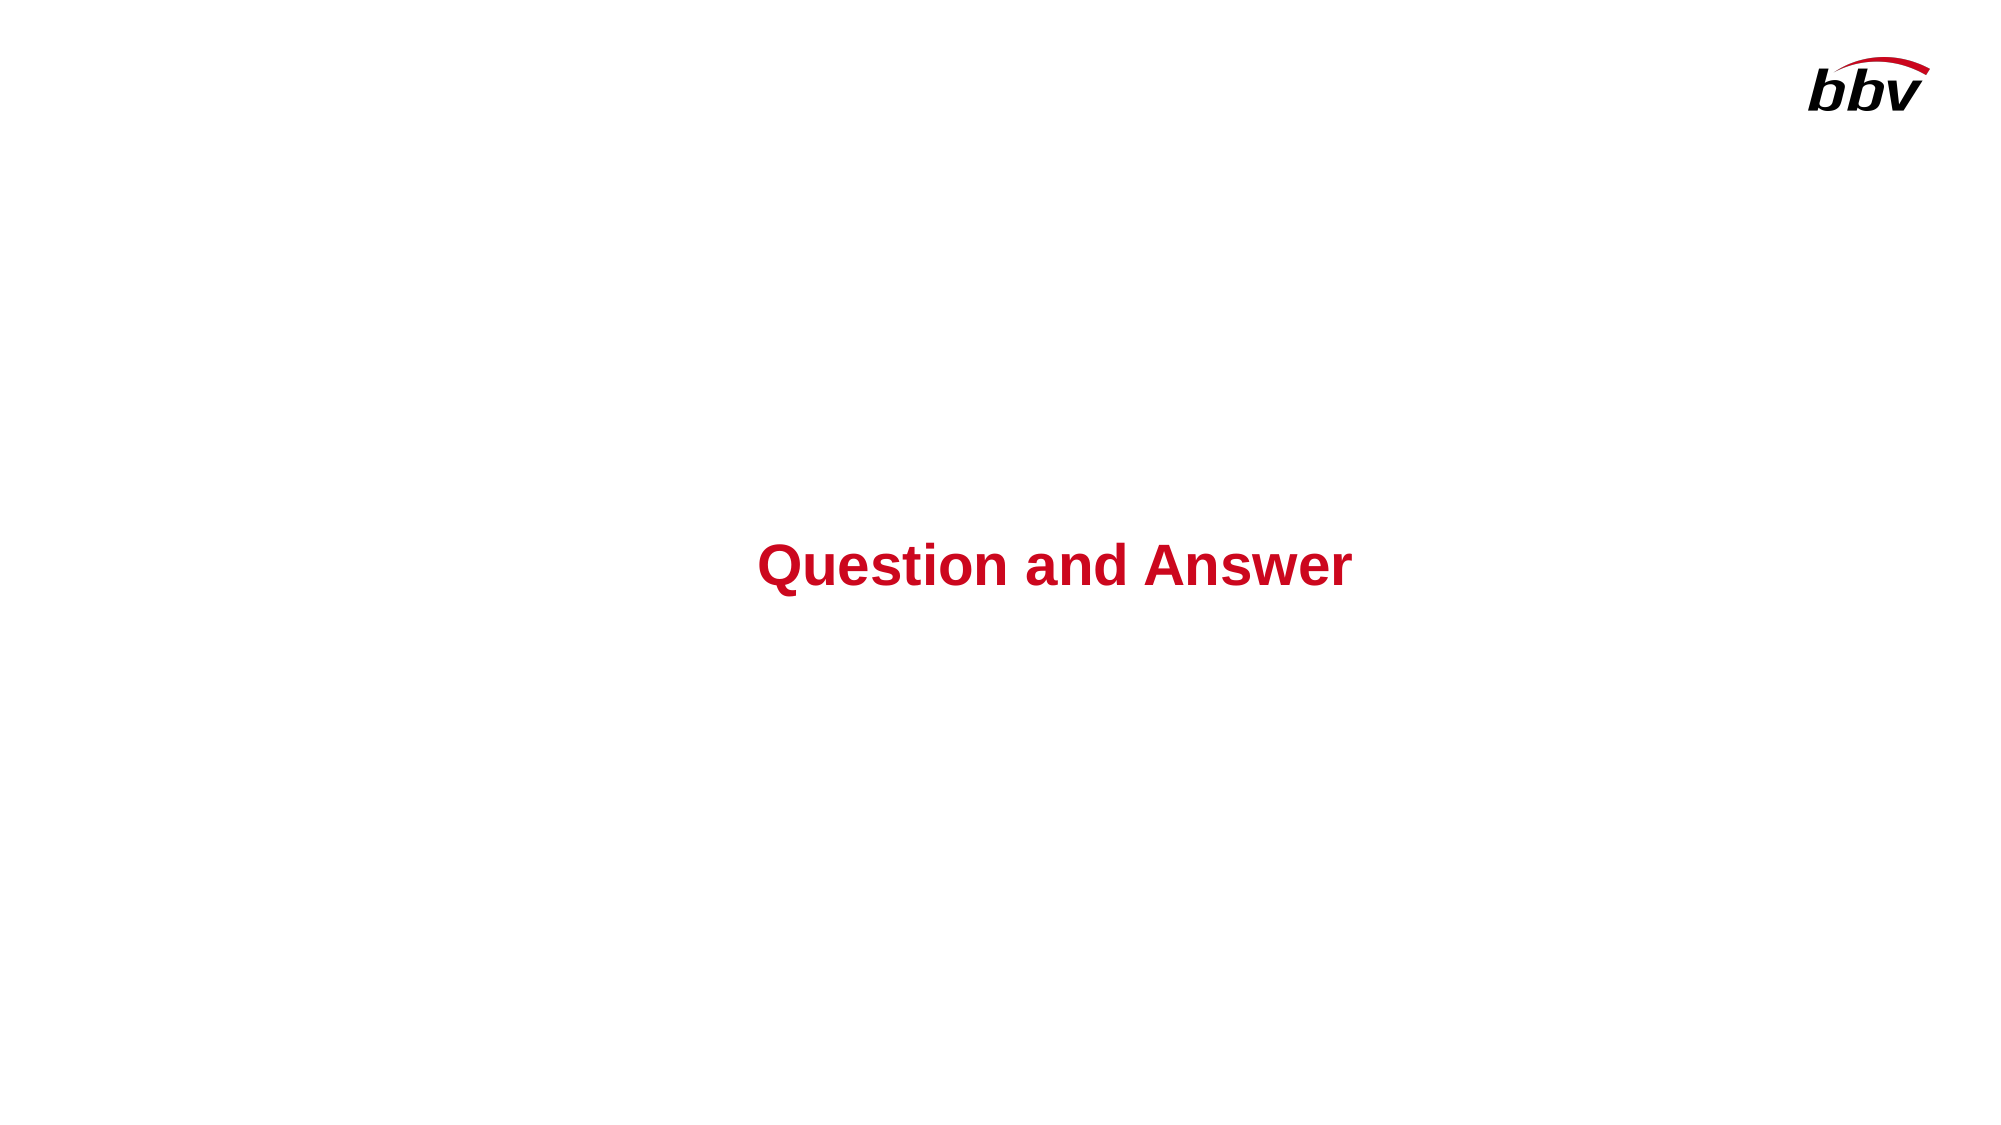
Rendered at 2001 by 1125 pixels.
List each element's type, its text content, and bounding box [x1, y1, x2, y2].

picture [1808, 57, 1930, 111]
title Question and Answer [757, 0, 1666, 1125]
